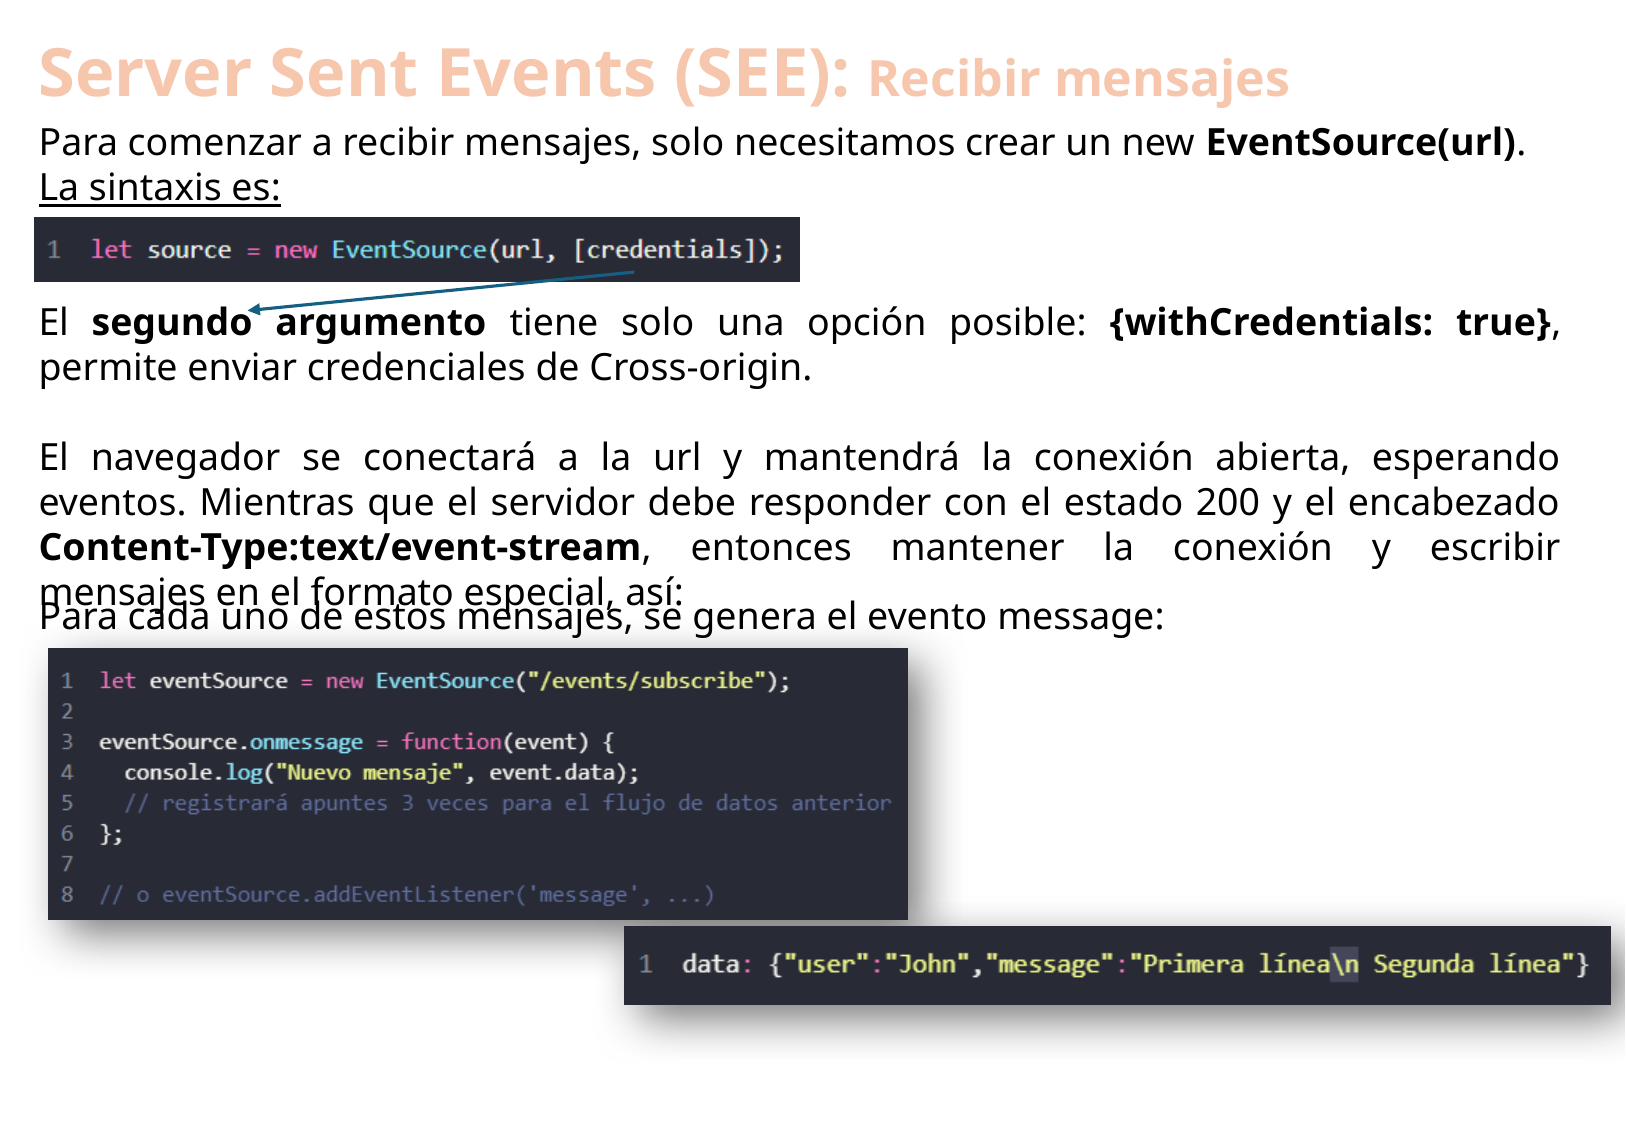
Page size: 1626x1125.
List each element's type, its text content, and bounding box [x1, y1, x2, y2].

picture [48, 648, 908, 921]
text_box Para cada uno de estos mensajes, se genera el evento message: [23, 584, 1576, 644]
text_box Server Sent Events (SEE): Recibir mensajes [23, 22, 1352, 111]
picture [623, 926, 1612, 1005]
picture [33, 216, 801, 282]
text_box Z [77, 639, 910, 644]
text_box Para comenzar a recibir mensajes, solo necesitamos crear un new EventSource(url). La sintaxis es: El segundo argumento tiene solo una opción posible: {withCredentials: true}, permite enviar credenciales de Cross-origin. El navegador se conectará a la url y mantendrá la conexión abierta, esperando eventos. Mientras que el servidor debe responder con el estado 200 y el encabezado Content-Type:text/event-stream, entonces mantener la conexión y escribir mensajes en el formato especial, así: [23, 111, 1576, 584]
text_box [247, 271, 635, 312]
